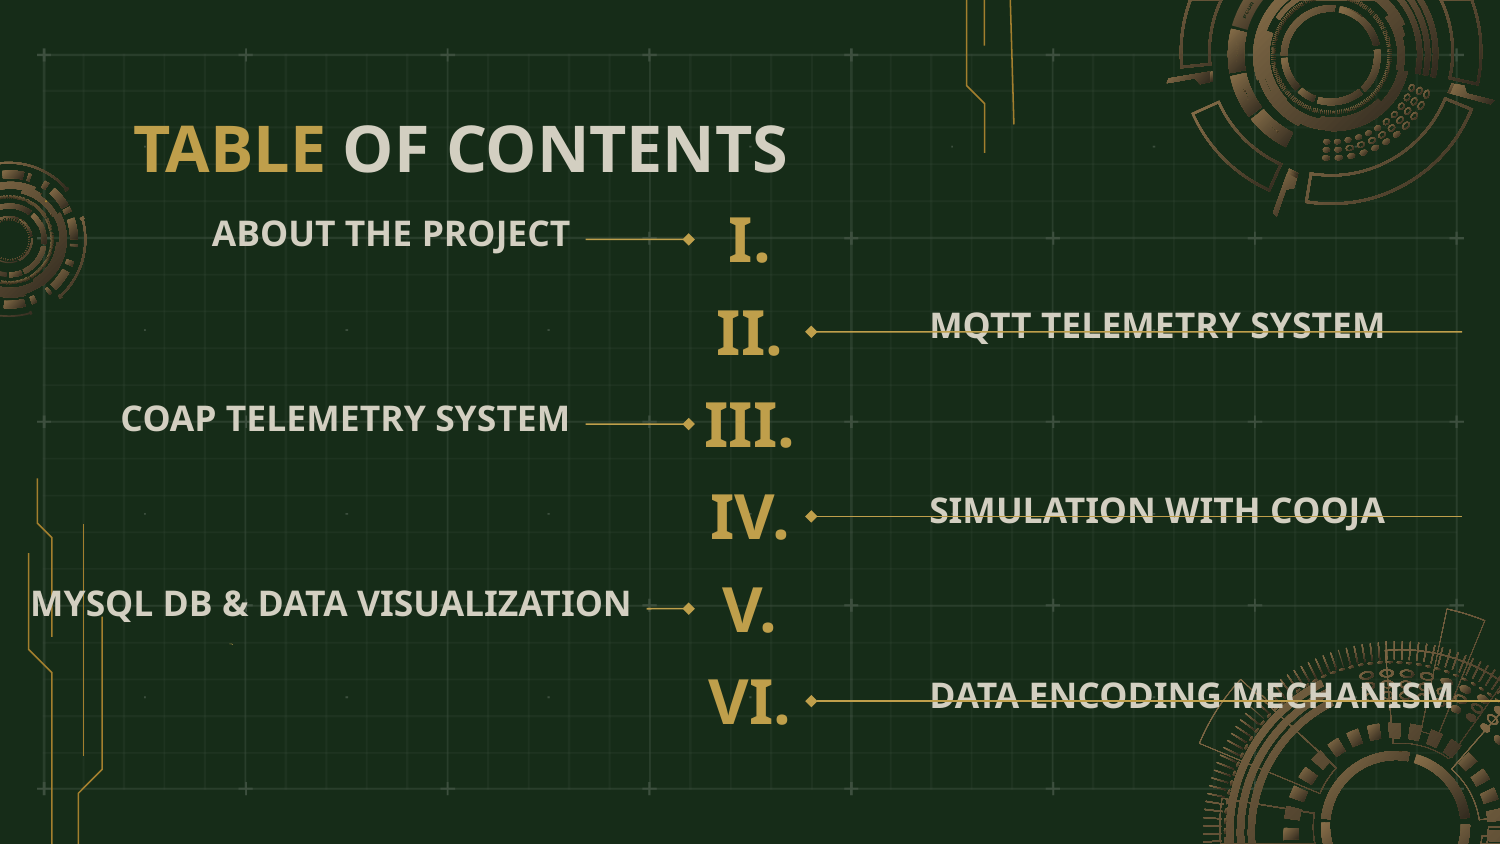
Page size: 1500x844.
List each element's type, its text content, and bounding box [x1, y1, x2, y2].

title I. [688, 197, 812, 277]
title SIMULATION WITH COOJA [914, 473, 1463, 516]
title SIMULATION WITH COOJA [914, 517, 1463, 560]
title DATA ENCODING MECHANISM [914, 702, 1500, 745]
title MYSQL DB & DATA VISUALIZATION [0, 565, 647, 653]
title V. [688, 571, 812, 663]
title VI. [688, 663, 812, 756]
title MQTT TELEMETRY SYSTEM [914, 333, 1463, 376]
title III. [688, 386, 812, 479]
title DATA ENCODING MECHANISM [914, 657, 1500, 700]
title IV. [688, 479, 812, 571]
title II. [688, 277, 812, 386]
title ABOUT THE PROJECT [118, 197, 586, 283]
title MQTT TELEMETRY SYSTEM [914, 288, 1463, 331]
title COAP TELEMETRY SYSTEM [37, 380, 586, 468]
title TABLE OF CONTENTS [118, 92, 1382, 197]
